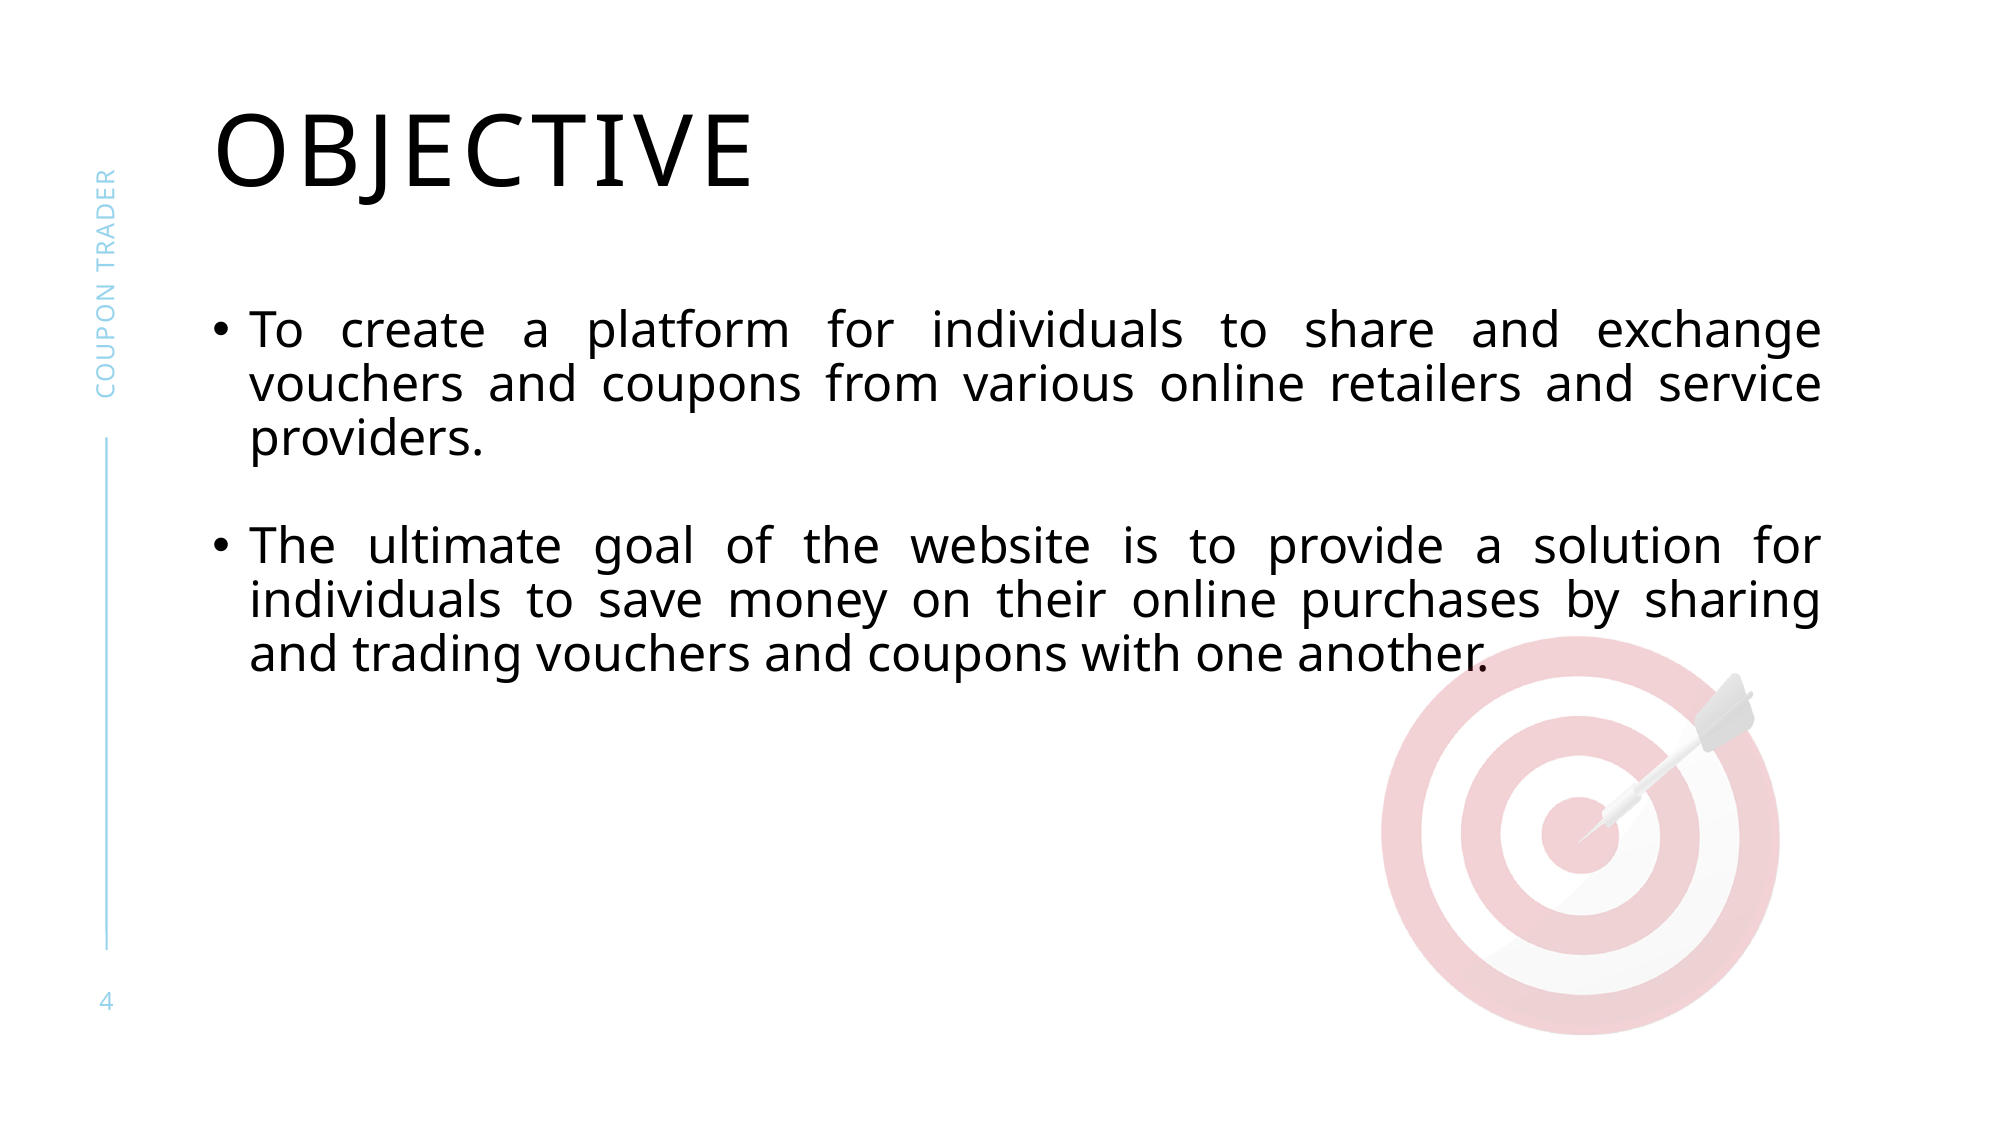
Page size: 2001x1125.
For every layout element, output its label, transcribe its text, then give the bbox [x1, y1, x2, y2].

slide_number 4 [68, 987, 144, 1018]
footer Coupon trader [91, 107, 122, 400]
picture [1368, 623, 1788, 1043]
list To create a platform for individuals to share and exchange vouchers and coupons from various online retailers and service providers. The ultimate goal of the website is to provide a solution for individuals to save money on their online purchases by sharing and trading vouchers and coupons with one another. [212, 304, 1824, 1019]
title Objective [212, 99, 1863, 250]
